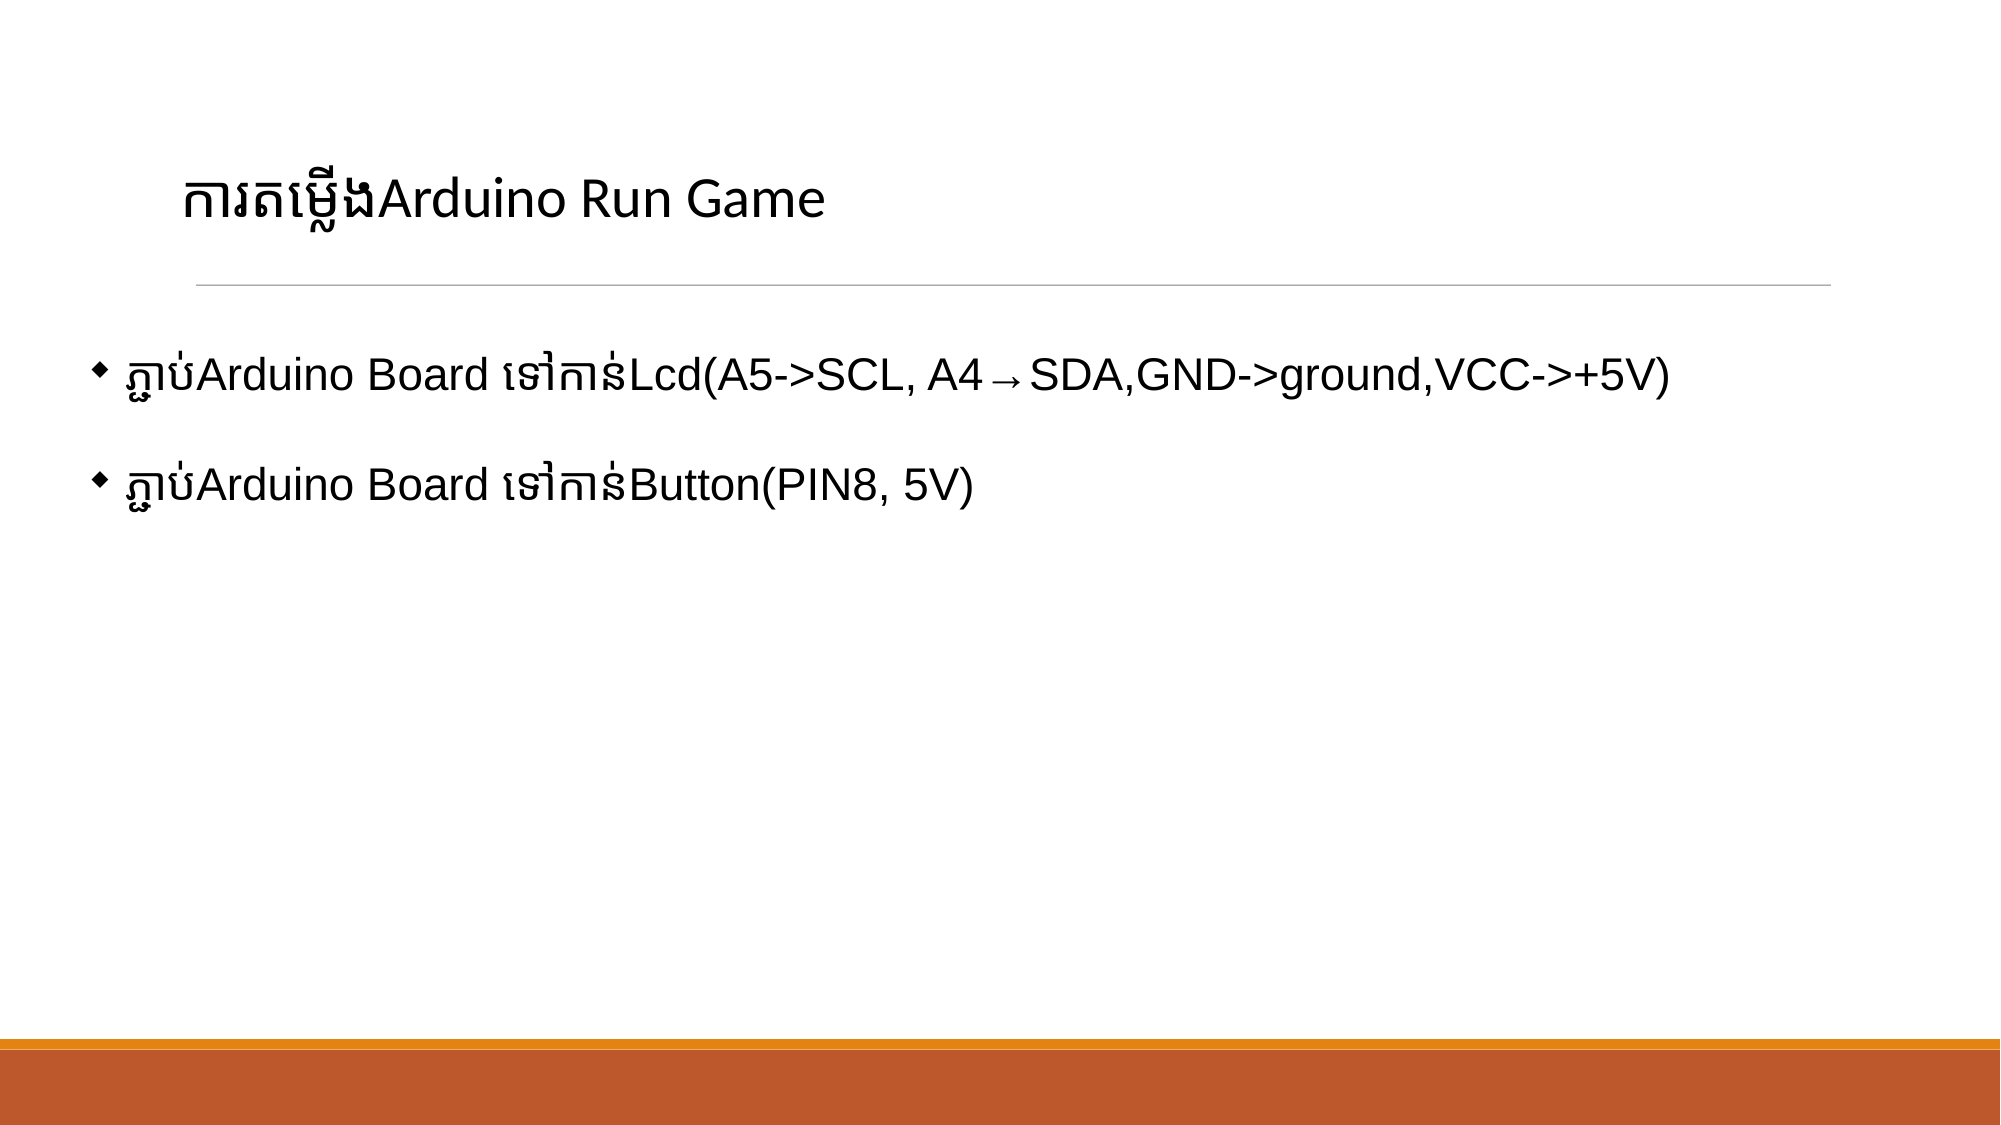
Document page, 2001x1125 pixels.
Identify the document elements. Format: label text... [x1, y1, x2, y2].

title ការតម្លើងArduino Run Game [180, 75, 1830, 313]
text_box ភ្ជាប់Arduino Board ទៅកាន់Lcd(A5->SCL, A4→SDA,GND->ground,VCC->+5V) ភ្ជាប់Arduino Board ទៅកាន់Button(PIN8, 5V) [74, 337, 1950, 1050]
